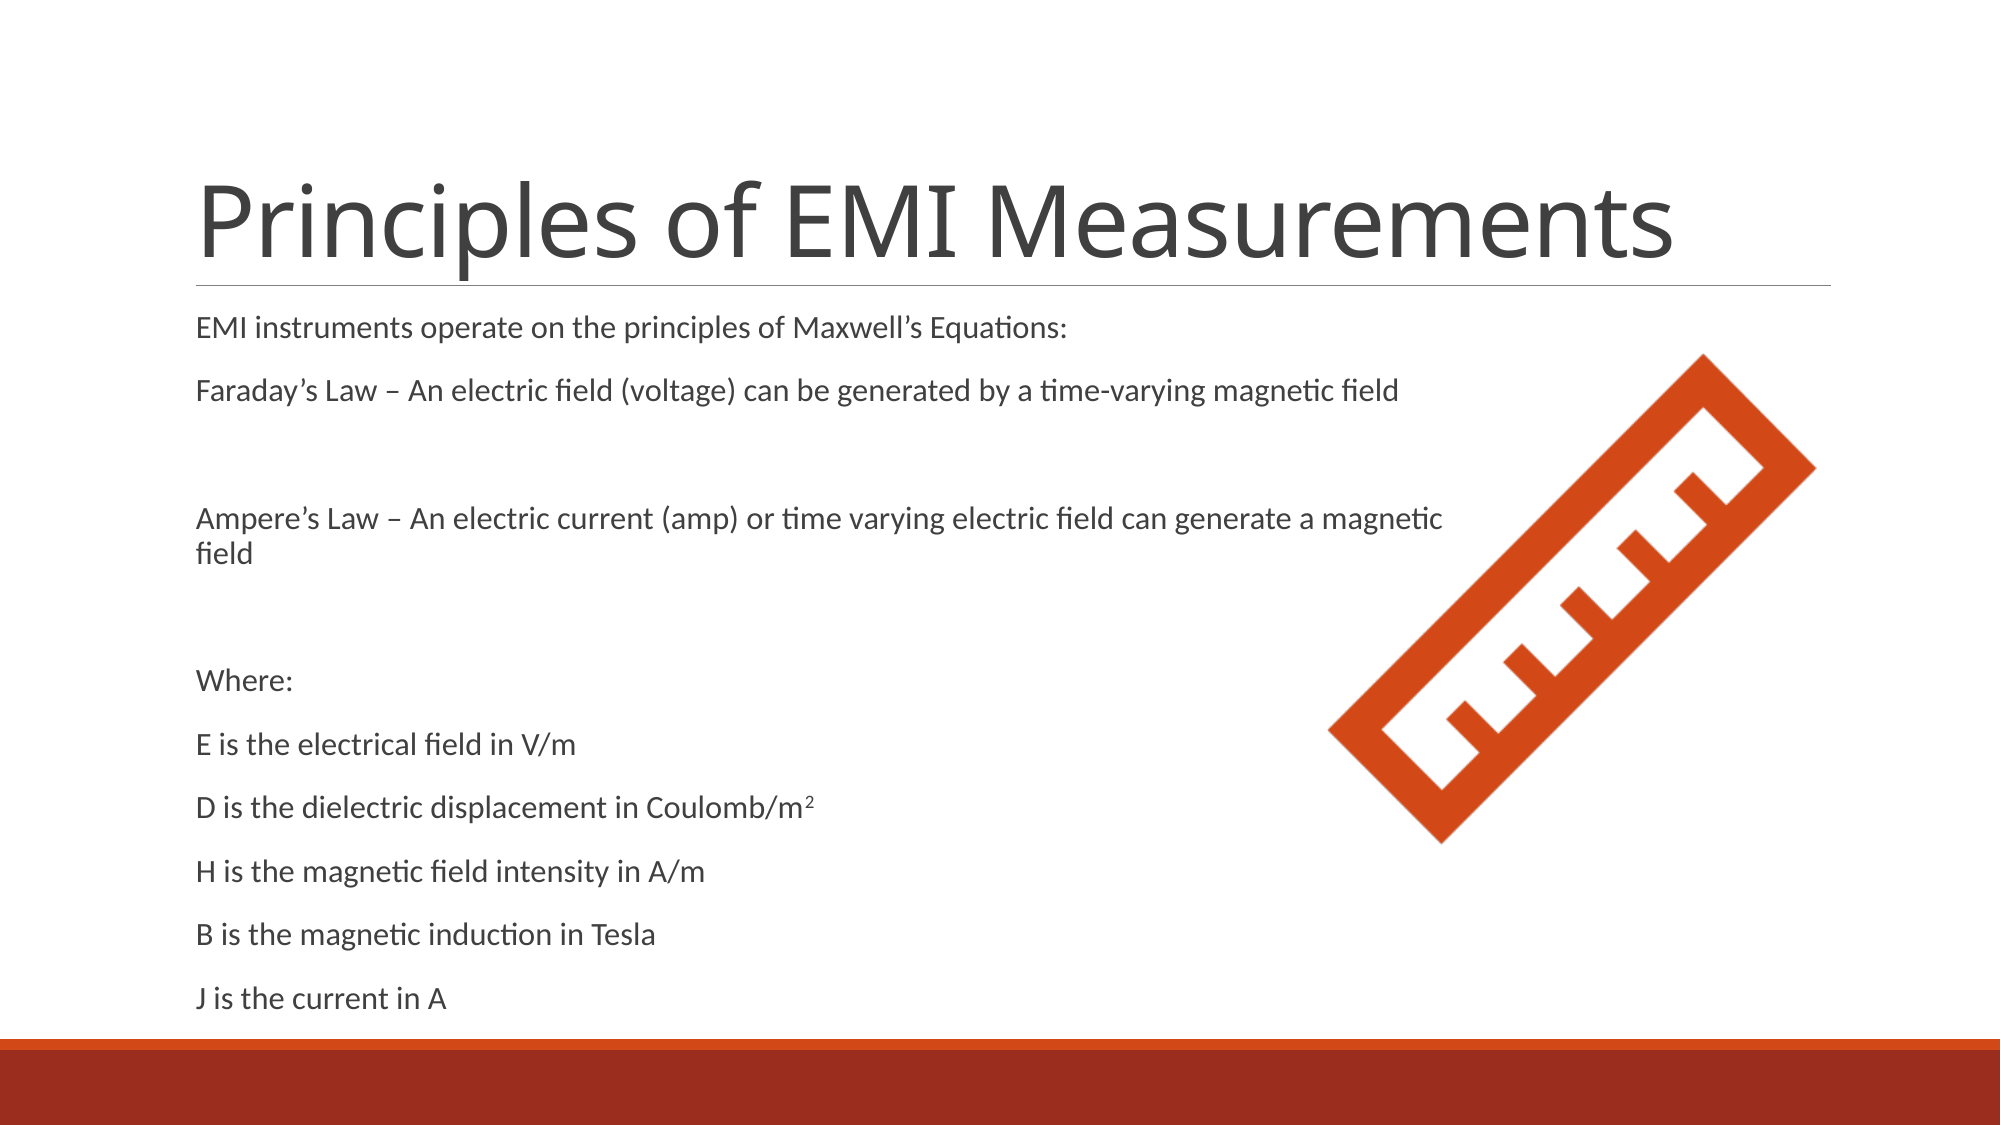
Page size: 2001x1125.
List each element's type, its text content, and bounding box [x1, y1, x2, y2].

title Principles of EMI Measurements [180, 47, 1830, 285]
picture [1315, 341, 1831, 857]
